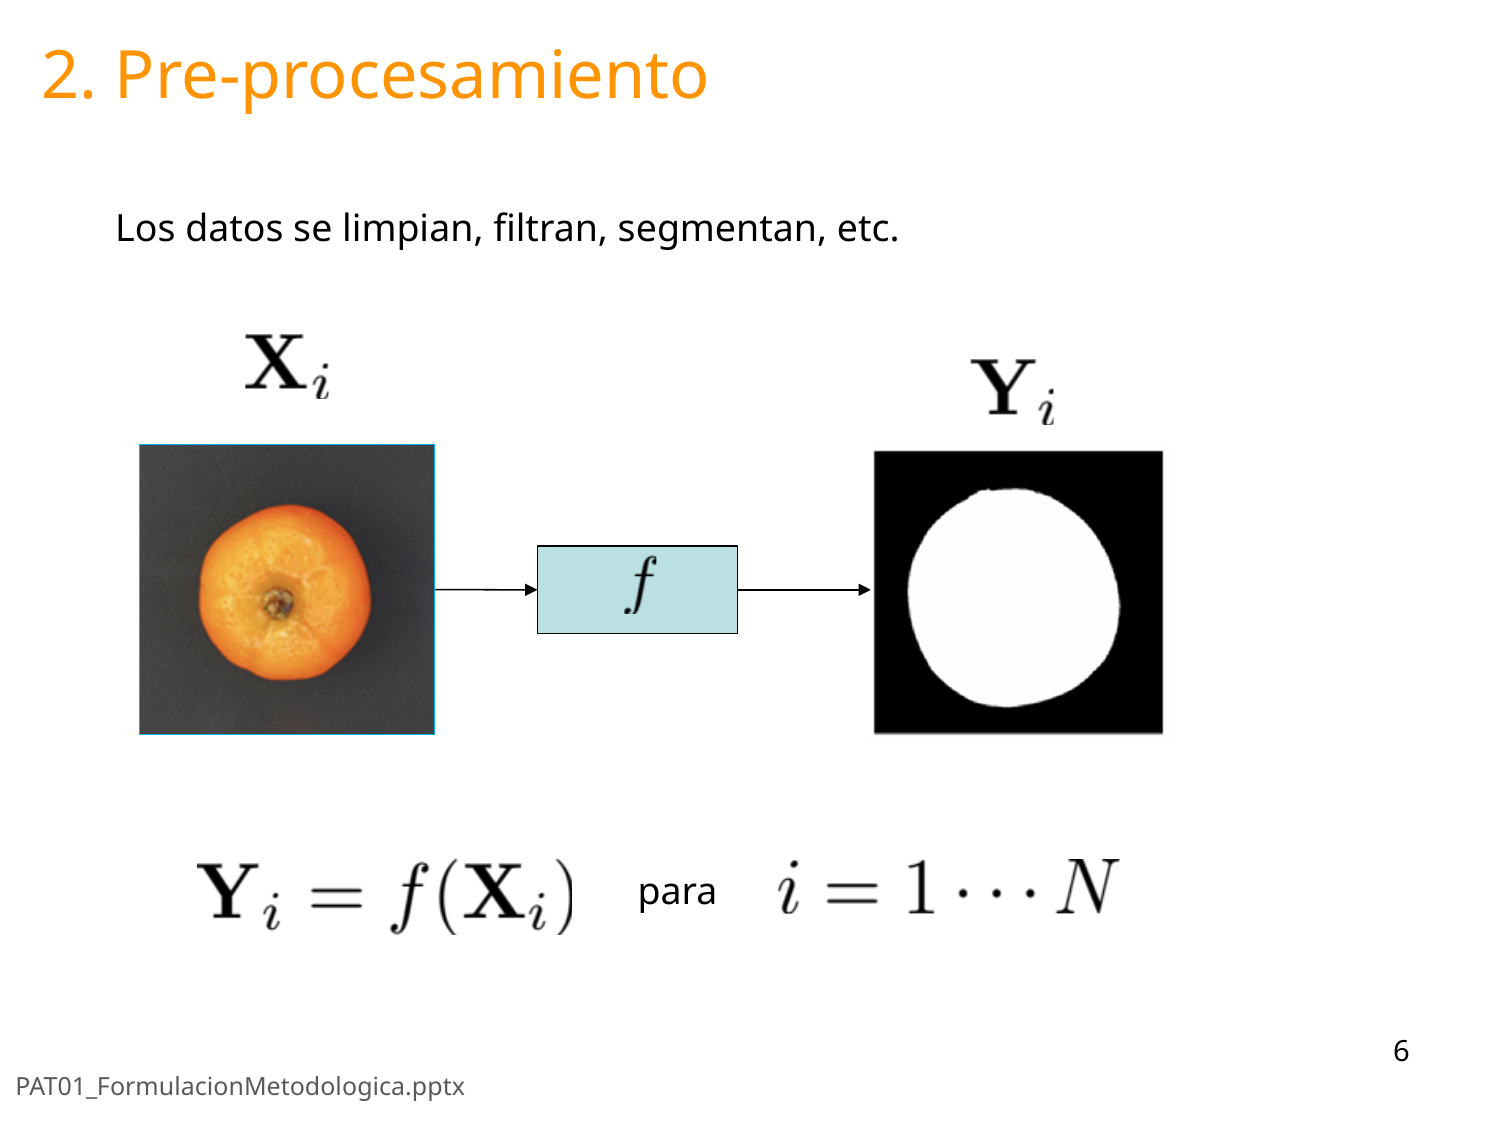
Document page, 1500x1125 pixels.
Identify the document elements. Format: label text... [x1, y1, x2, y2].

text_box Los datos se limpian, filtran, segmentan, etc. [100, 196, 915, 257]
slide_number 6 [1074, 1024, 1426, 1103]
picture [777, 859, 1120, 915]
picture [196, 857, 572, 935]
picture [245, 334, 329, 400]
text_box [537, 546, 738, 634]
picture [623, 554, 657, 614]
picture [141, 446, 433, 733]
text_box para [623, 859, 733, 920]
text_box PAT01_FormulacionMetodologica.pptx [0, 1063, 481, 1109]
picture [870, 441, 1171, 744]
text_box 2. Pre-procesamiento [26, 24, 726, 120]
picture [970, 359, 1054, 425]
